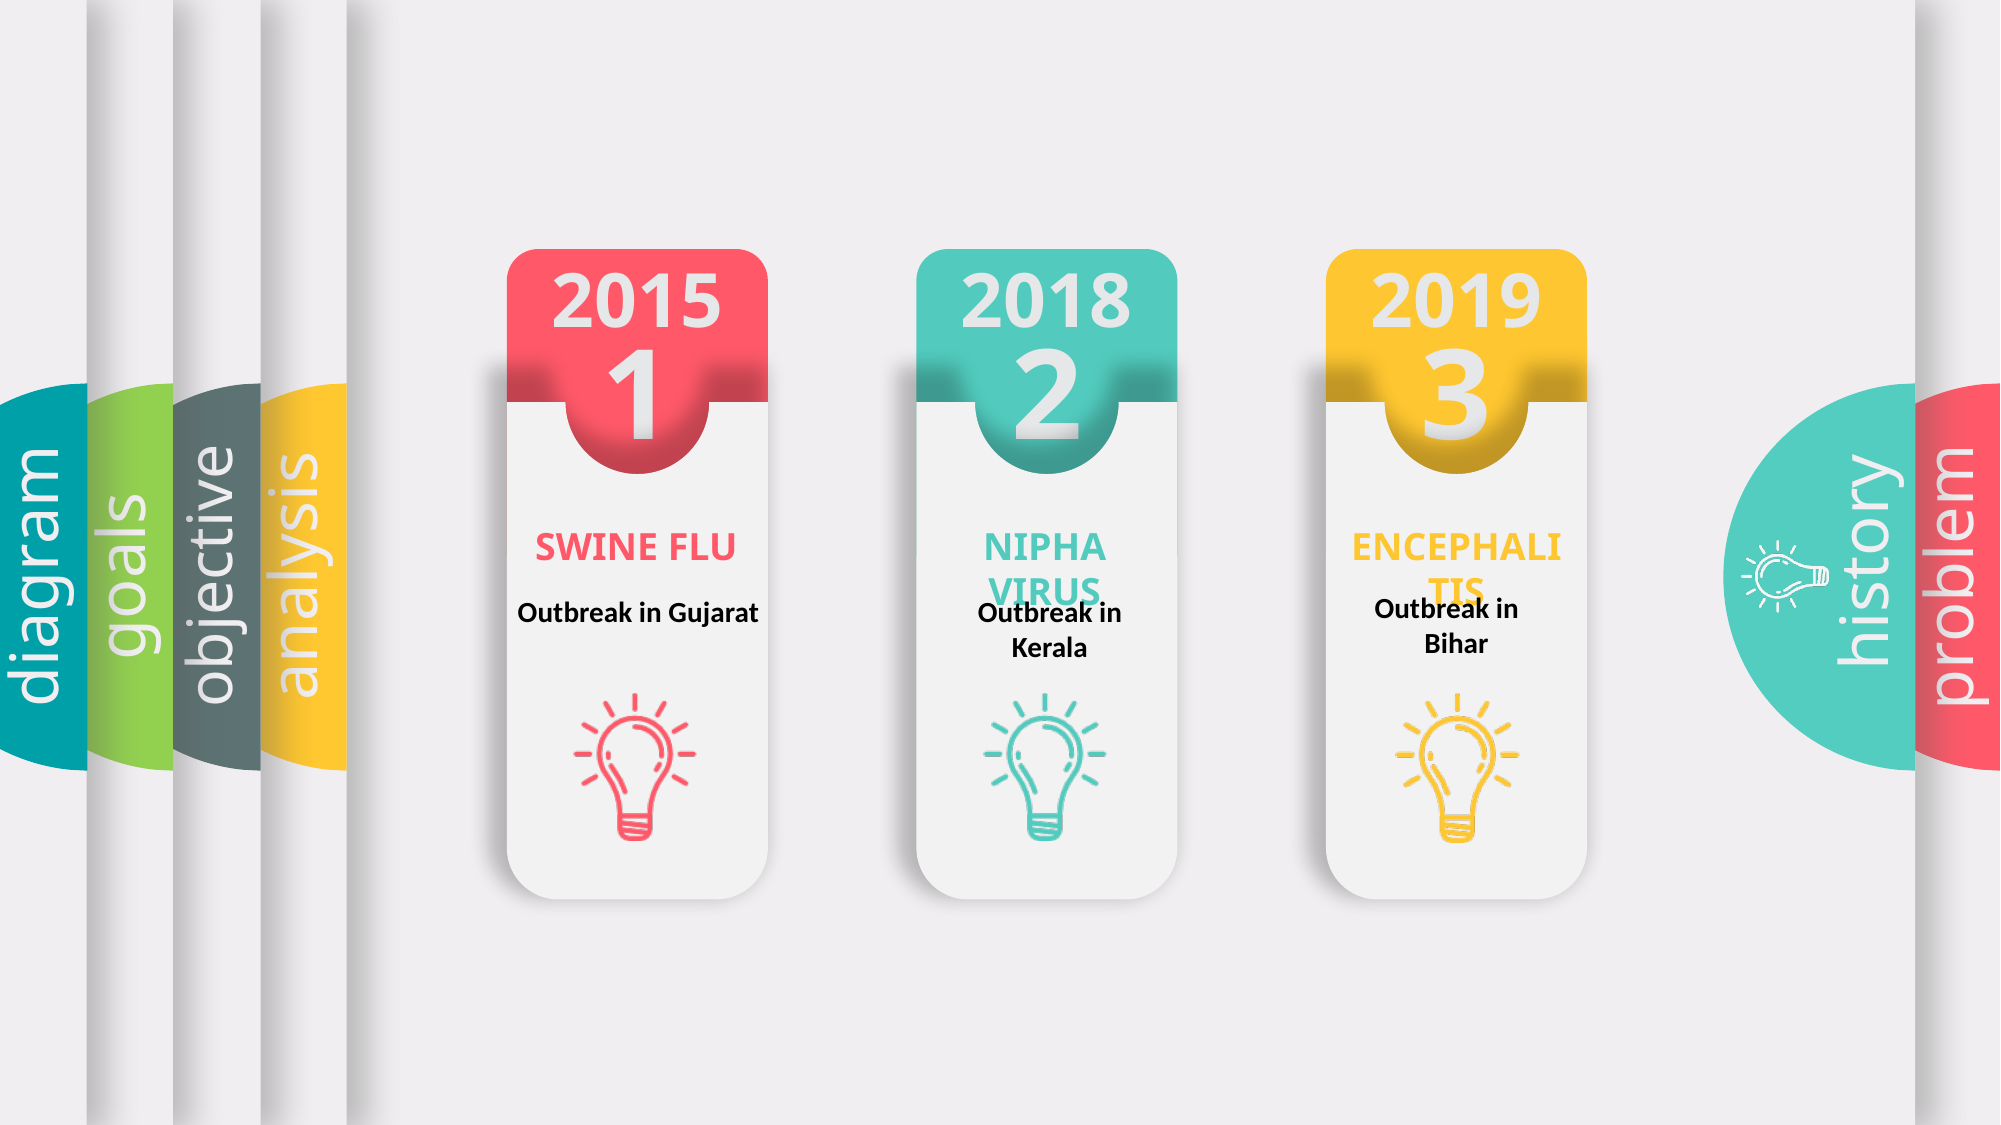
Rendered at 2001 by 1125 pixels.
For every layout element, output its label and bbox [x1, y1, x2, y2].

text_box [261, 0, 347, 1125]
text_box [489, 244, 786, 556]
text_box [1308, 244, 1605, 556]
text_box [1325, 516, 1588, 668]
text_box [898, 244, 1195, 556]
picture [561, 693, 709, 841]
text_box [88, 0, 173, 1125]
text_box [347, 0, 1916, 1125]
picture [971, 693, 1119, 841]
text_box [0, 0, 88, 1125]
text_box [1916, 0, 2000, 1125]
text_box [173, 0, 261, 1125]
text_box [502, 515, 774, 672]
text_box [914, 515, 1184, 672]
picture [1383, 693, 1532, 843]
